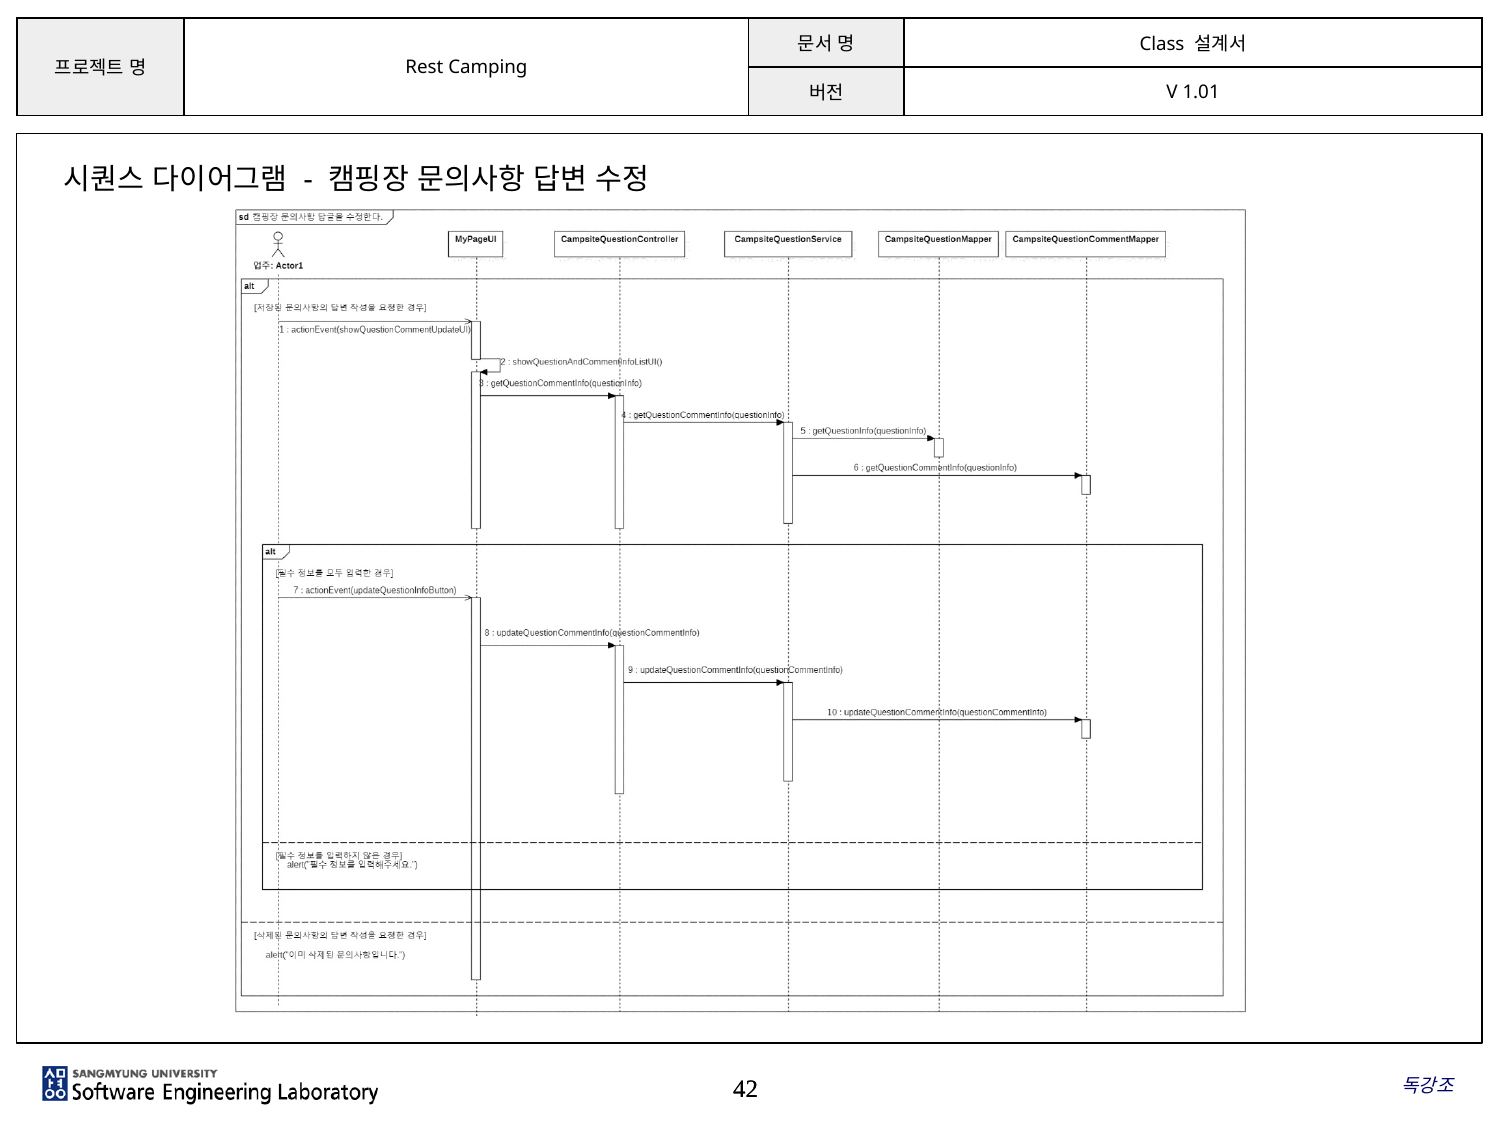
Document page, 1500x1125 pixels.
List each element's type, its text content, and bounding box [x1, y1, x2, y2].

text_box 시퀀스 다이어그램 - 캠핑장 문의사항 답변 수정 [49, 152, 665, 203]
footer 독강조 [994, 1060, 1454, 1110]
picture [42, 1066, 382, 1106]
picture [229, 203, 1271, 1042]
